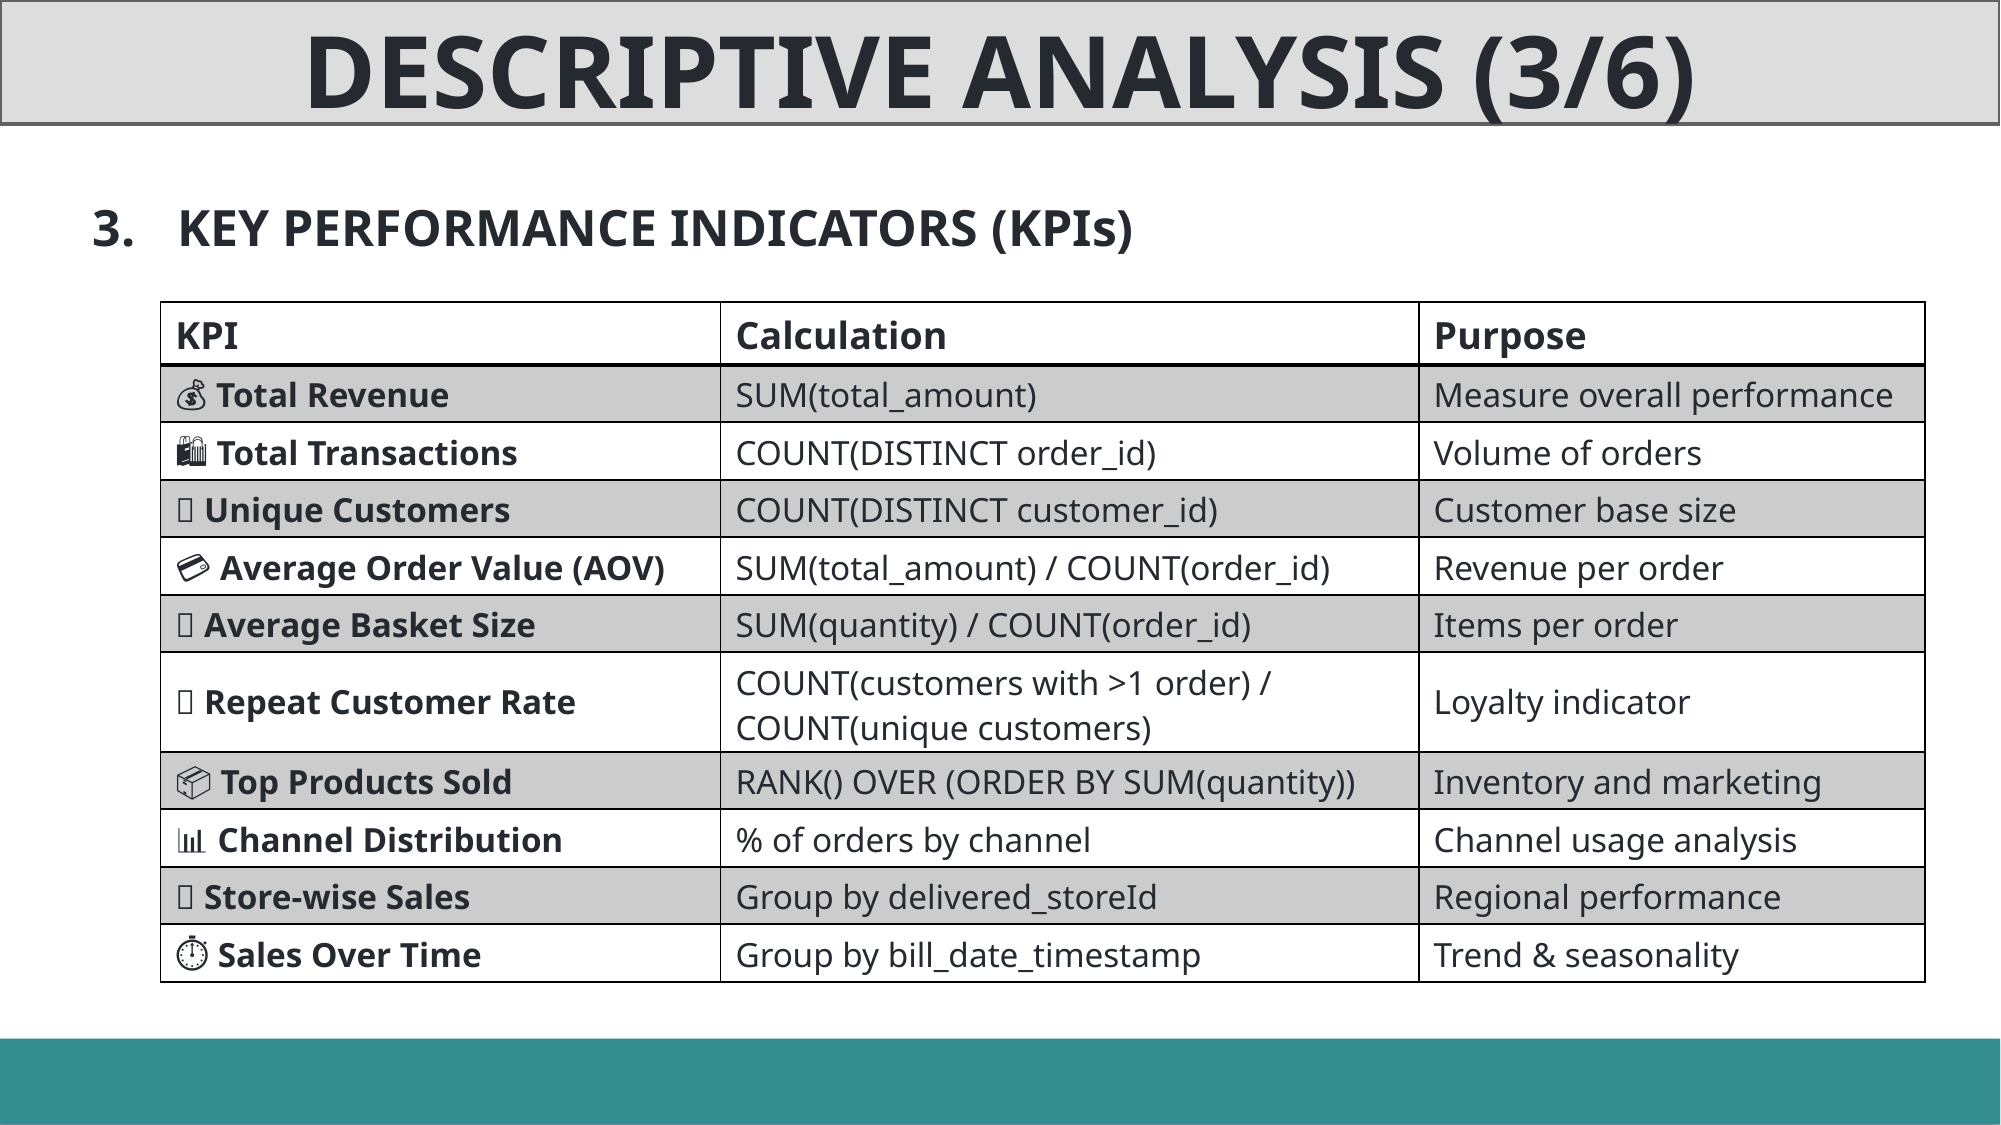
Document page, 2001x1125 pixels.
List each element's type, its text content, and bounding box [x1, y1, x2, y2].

table_cell Group by delivered_storeId [721, 868, 1418, 923]
table_cell 🛍️ Total Transactions [161, 423, 720, 479]
table_cell 💳 Average Order Value (AOV) [161, 538, 720, 594]
text_box KEY PERFORMANCE INDICATORS (KPIs) [77, 189, 1876, 264]
table_cell COUNT(DISTINCT customer_id) [721, 481, 1418, 536]
table_cell 📦 Top Products Sold [161, 753, 720, 808]
table_cell Channel usage analysis [1420, 810, 1924, 866]
table_cell 🧺 Average Basket Size [161, 596, 720, 651]
table_cell SUM(total_amount) [721, 367, 1418, 421]
table_header Calculation [721, 303, 1418, 363]
table_cell 💰 Total Revenue [161, 367, 720, 421]
table_cell Regional performance [1420, 868, 1924, 923]
table_cell 📊 Channel Distribution [161, 810, 720, 866]
table_cell 👤 Unique Customers [161, 481, 720, 536]
table_cell Measure overall performance [1420, 367, 1924, 421]
table_cell COUNT(customers with >1 order) / COUNT(unique customers) [721, 653, 1418, 751]
table_cell COUNT(DISTINCT order_id) [721, 423, 1418, 479]
table_cell 📍 Store-wise Sales [161, 868, 720, 923]
table_cell Revenue per order [1420, 538, 1924, 594]
table_cell 🔁 Repeat Customer Rate [161, 653, 720, 751]
table_cell Volume of orders [1420, 423, 1924, 479]
table_cell RANK() OVER (ORDER BY SUM(quantity)) [721, 753, 1418, 808]
table_header Purpose [1420, 303, 1924, 363]
table_cell Group by bill_date_timestamp [721, 925, 1418, 981]
table_cell % of orders by channel [721, 810, 1418, 866]
table_cell Trend & seasonality [1420, 925, 1924, 981]
table_cell SUM(total_amount) / COUNT(order_id) [721, 538, 1418, 594]
table_cell ⏱️ Sales Over Time [161, 925, 720, 981]
table_cell Items per order [1420, 596, 1924, 651]
text_box DESCRIPTIVE ANALYSIS (3/6) [0, 0, 2000, 126]
table_cell Loyalty indicator [1420, 653, 1924, 751]
table_cell SUM(quantity) / COUNT(order_id) [721, 596, 1418, 651]
table_cell Inventory and marketing [1420, 753, 1924, 808]
table_header KPI [161, 303, 720, 363]
table_cell Customer base size [1420, 481, 1924, 536]
